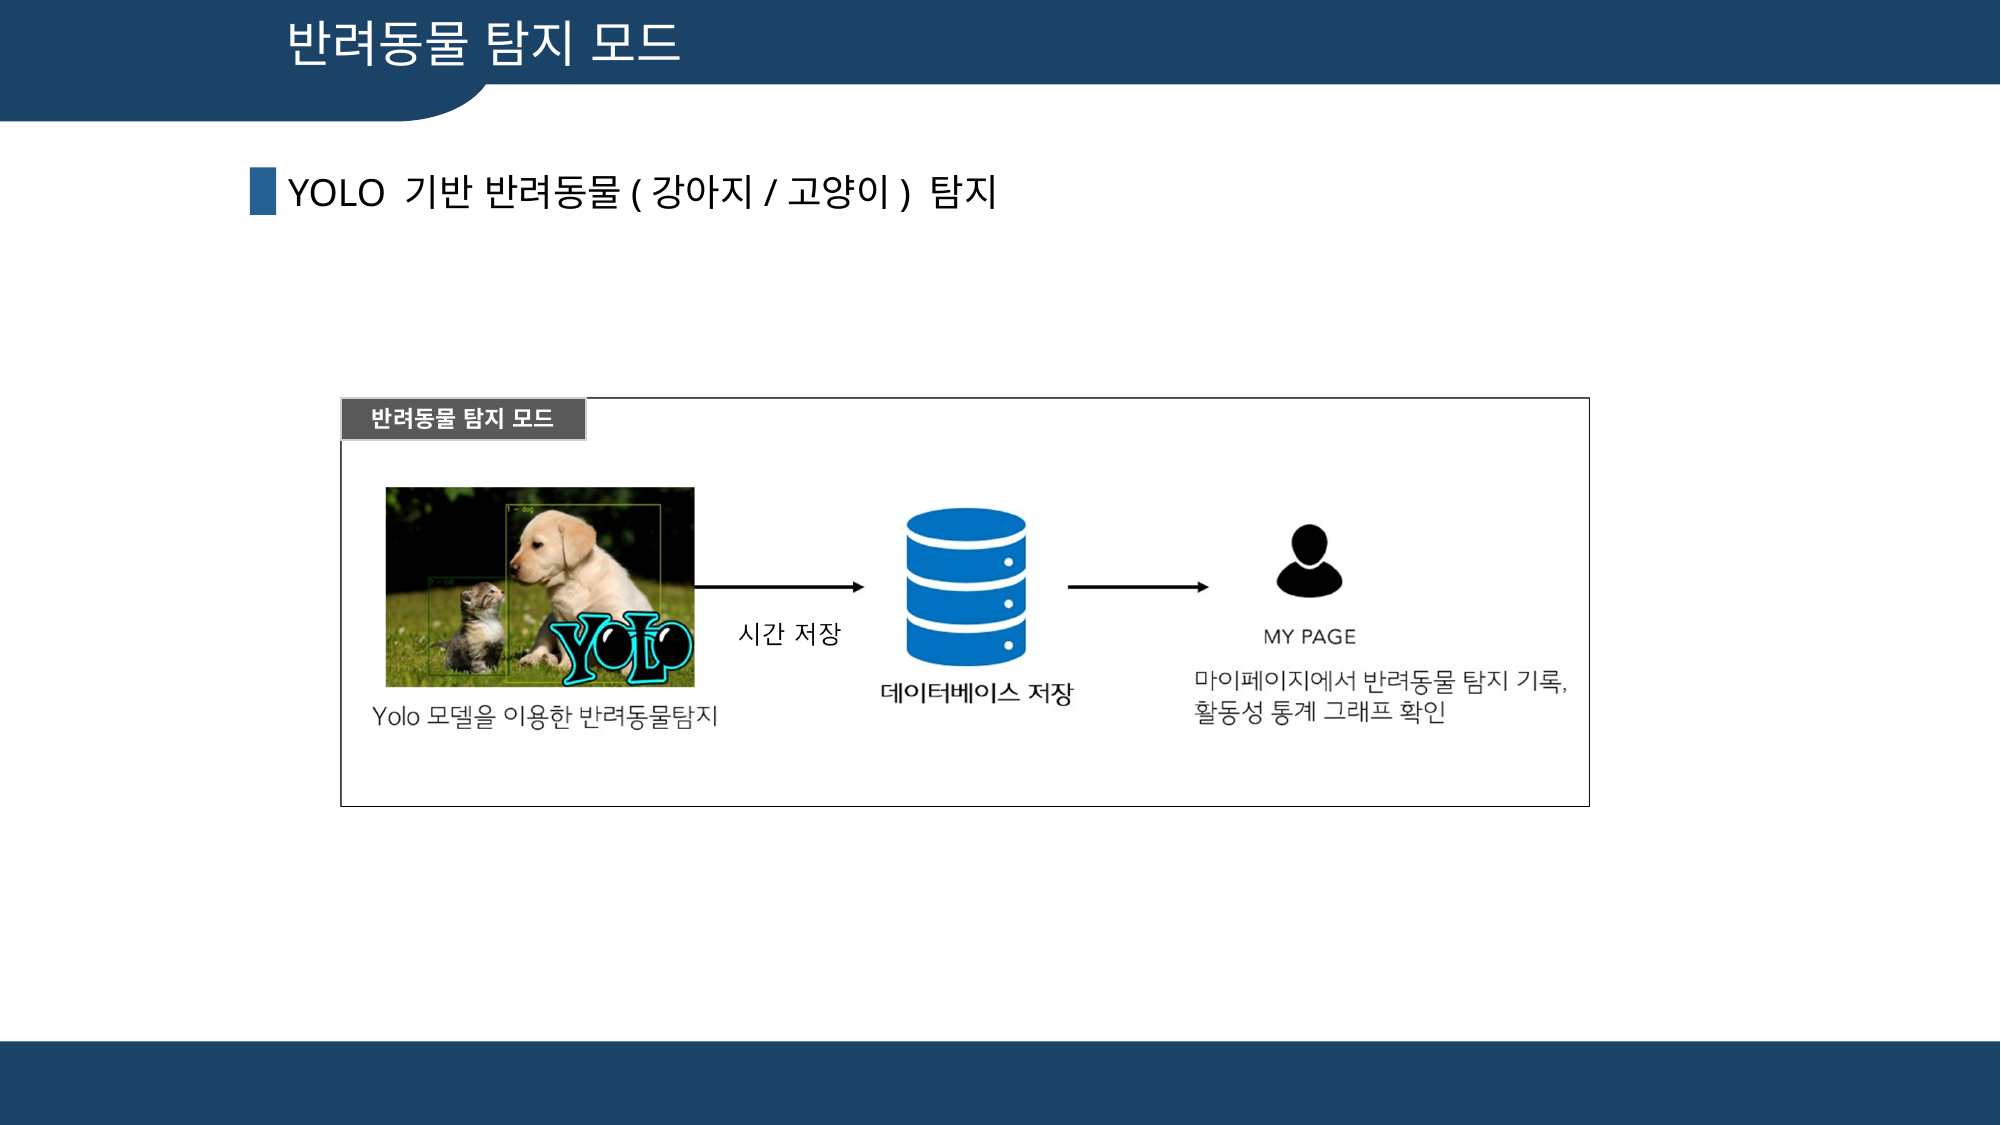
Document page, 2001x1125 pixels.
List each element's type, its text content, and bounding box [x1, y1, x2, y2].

picture [340, 397, 1590, 807]
text_box 반려동물 탐지 모드 [272, 5, 698, 80]
text_box YOLO 기반 반려동물(강아지/고양이) 탐지 [273, 161, 1014, 221]
text_box [249, 166, 273, 216]
